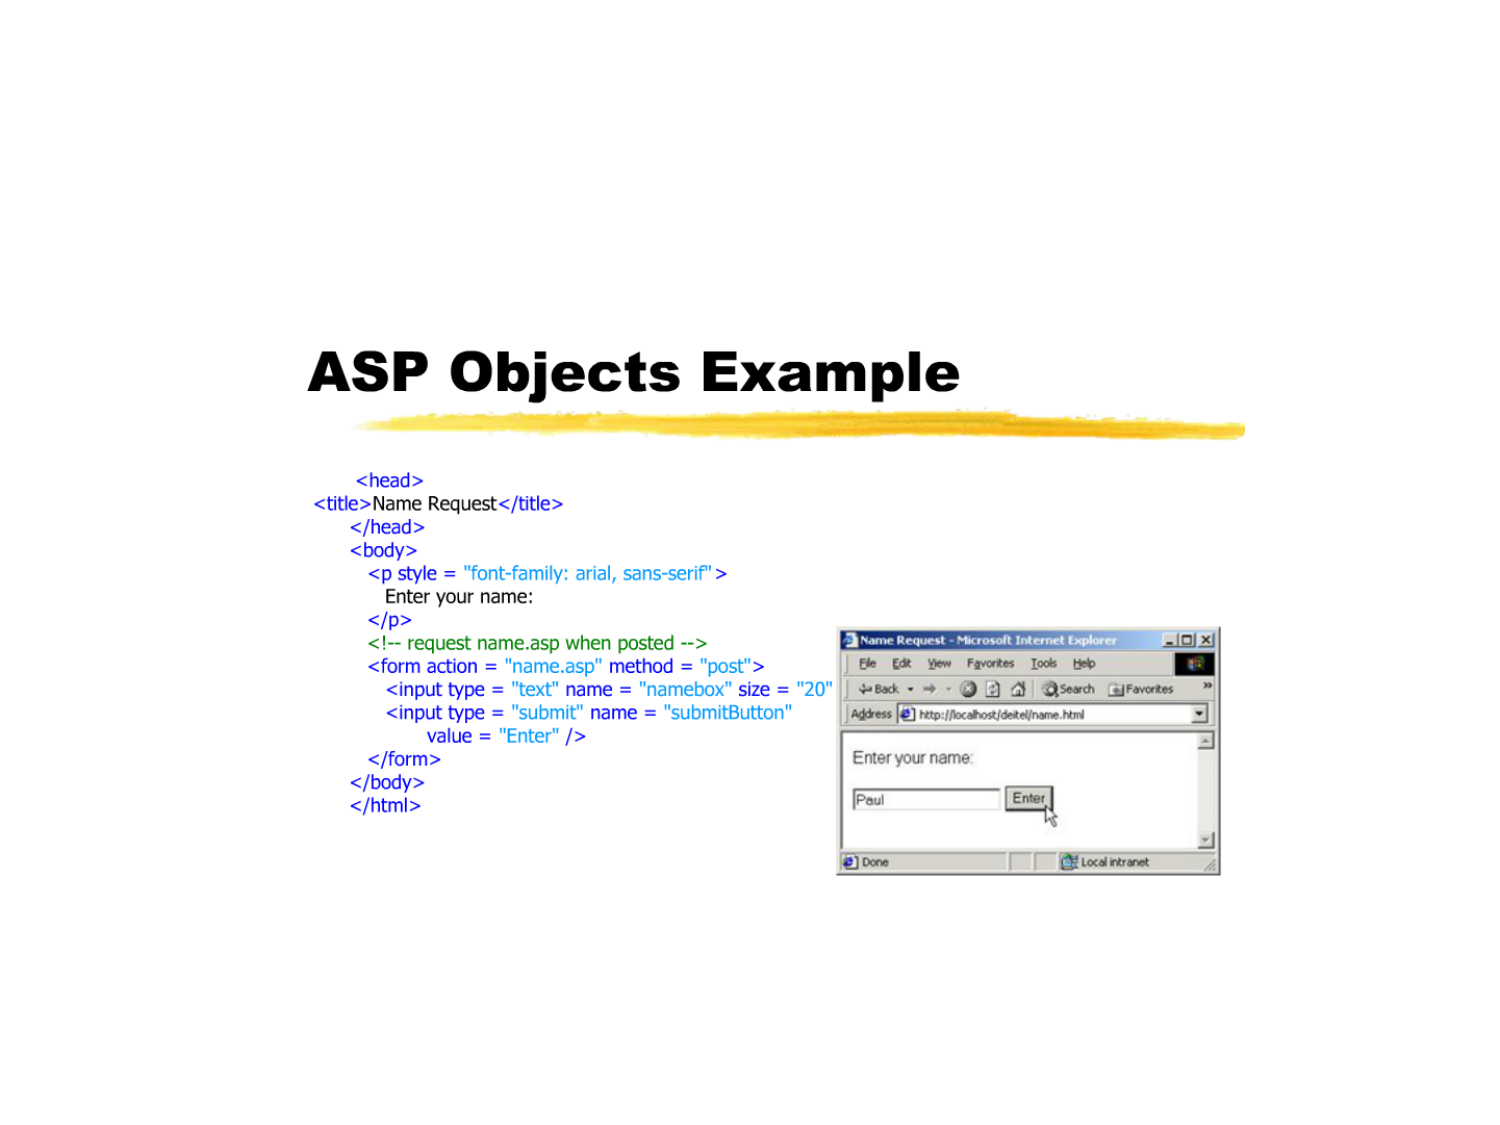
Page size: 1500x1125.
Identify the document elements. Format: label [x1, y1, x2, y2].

list [255, 262, 1245, 1006]
